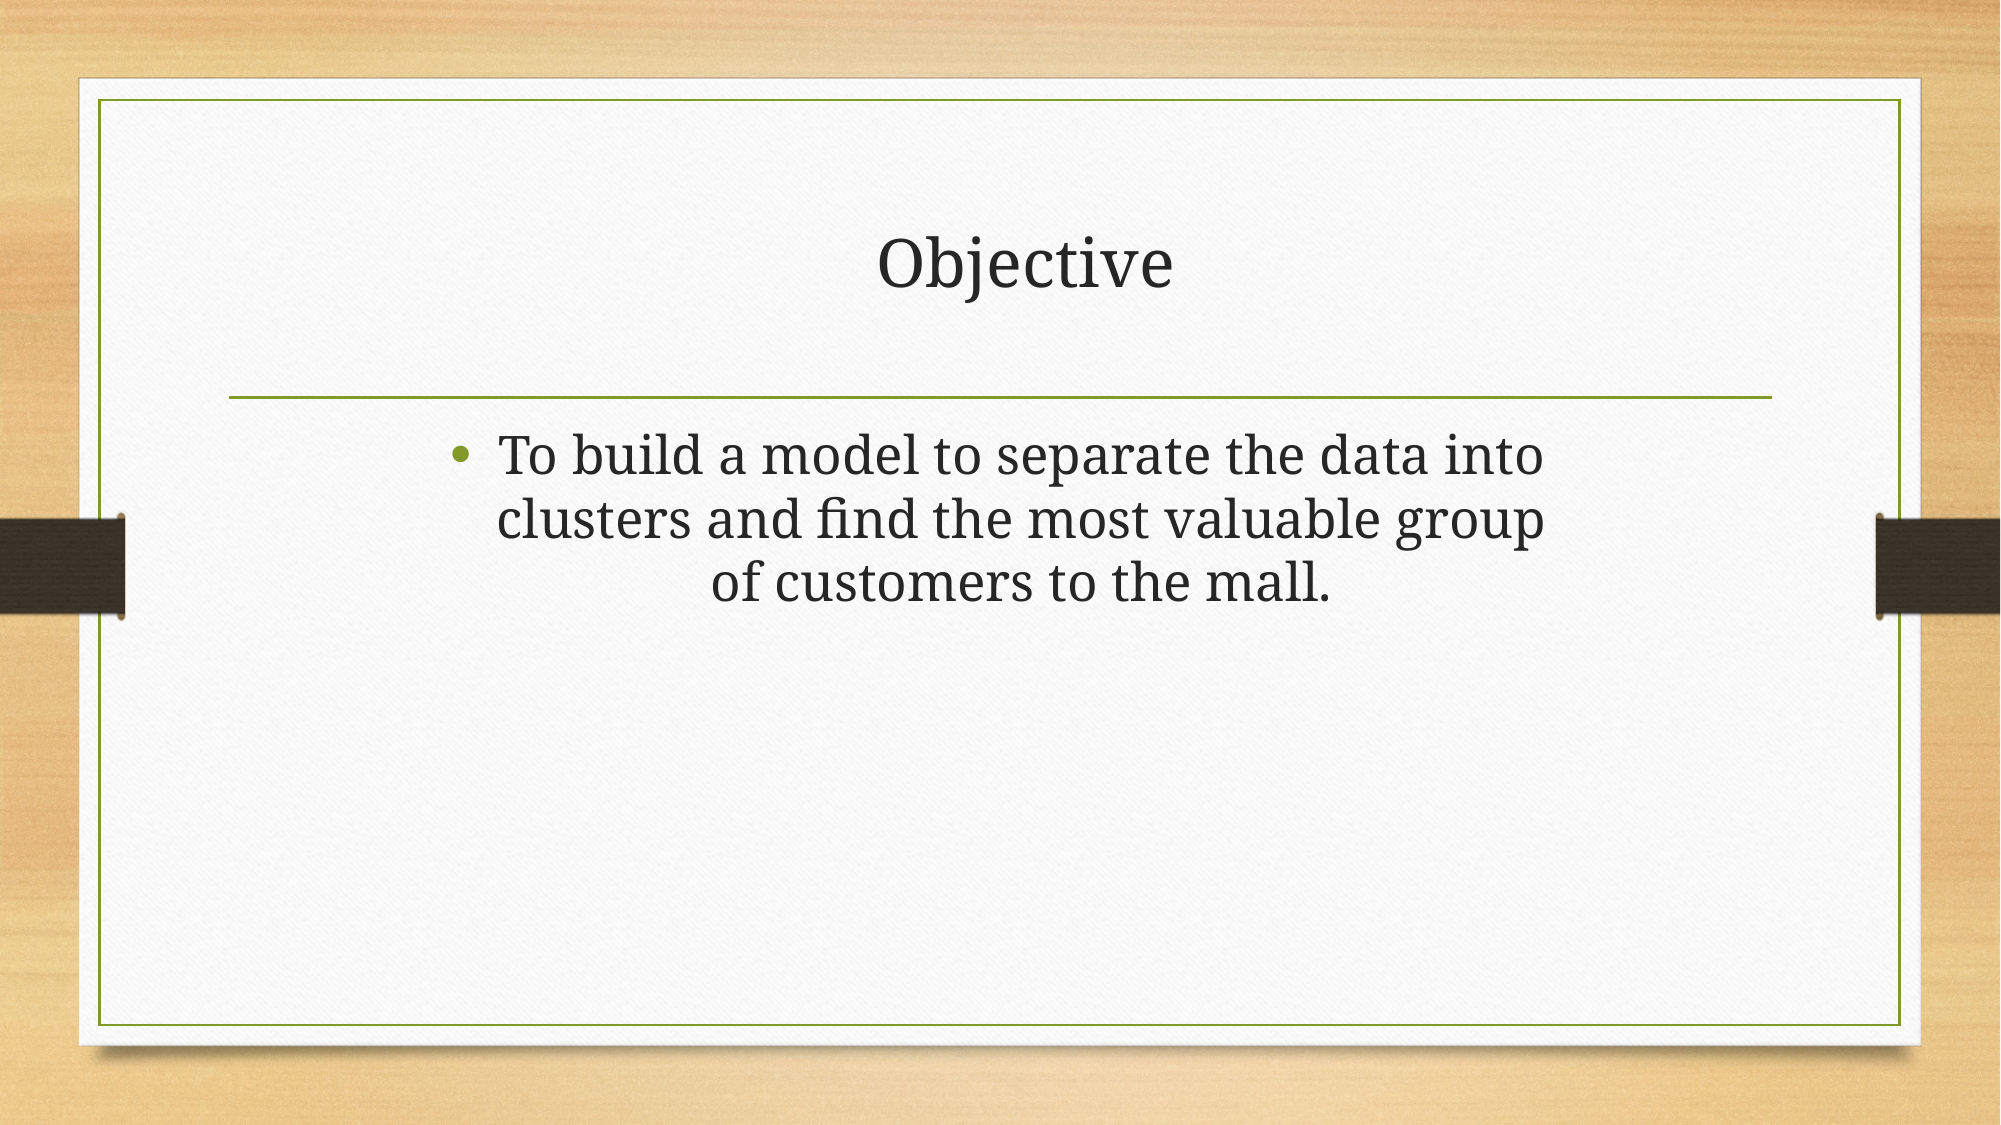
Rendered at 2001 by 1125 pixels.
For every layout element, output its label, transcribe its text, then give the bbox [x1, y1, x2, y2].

title Objective [238, 212, 1814, 309]
list To build a model to separate the data into clusters and find the most valuable group of customers to the mall. [422, 414, 1578, 663]
picture [0, 0, 2001, 1125]
